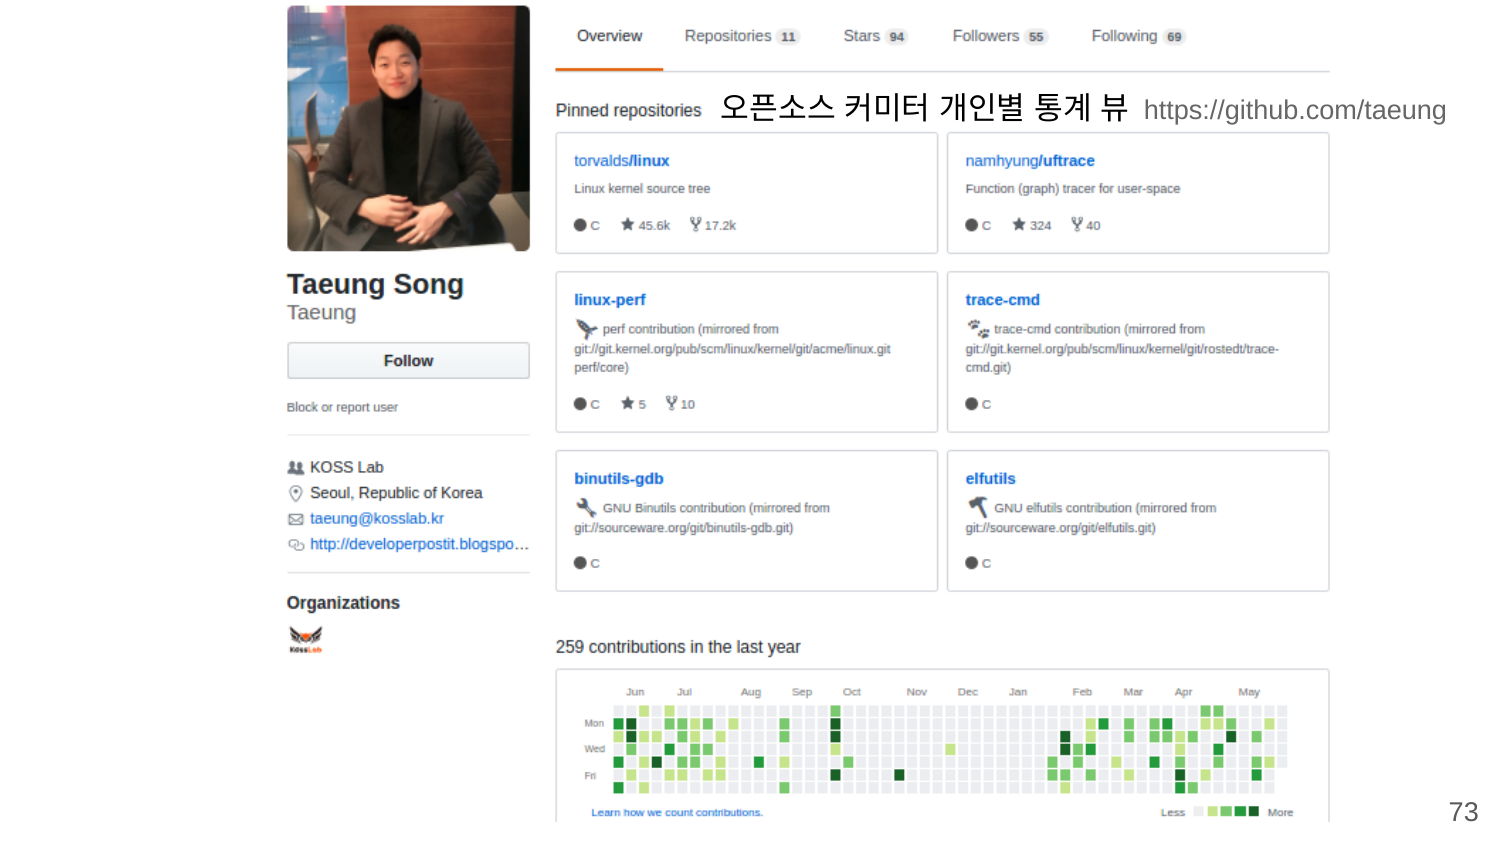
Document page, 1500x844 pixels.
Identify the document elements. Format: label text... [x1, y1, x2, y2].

text_box 오픈소스 커미터 개인별 통계 뷰 https://github.com/taeung [1340, 81, 1500, 132]
picture [271, 3, 1337, 822]
slide_number ‹#› [1403, 779, 1494, 844]
